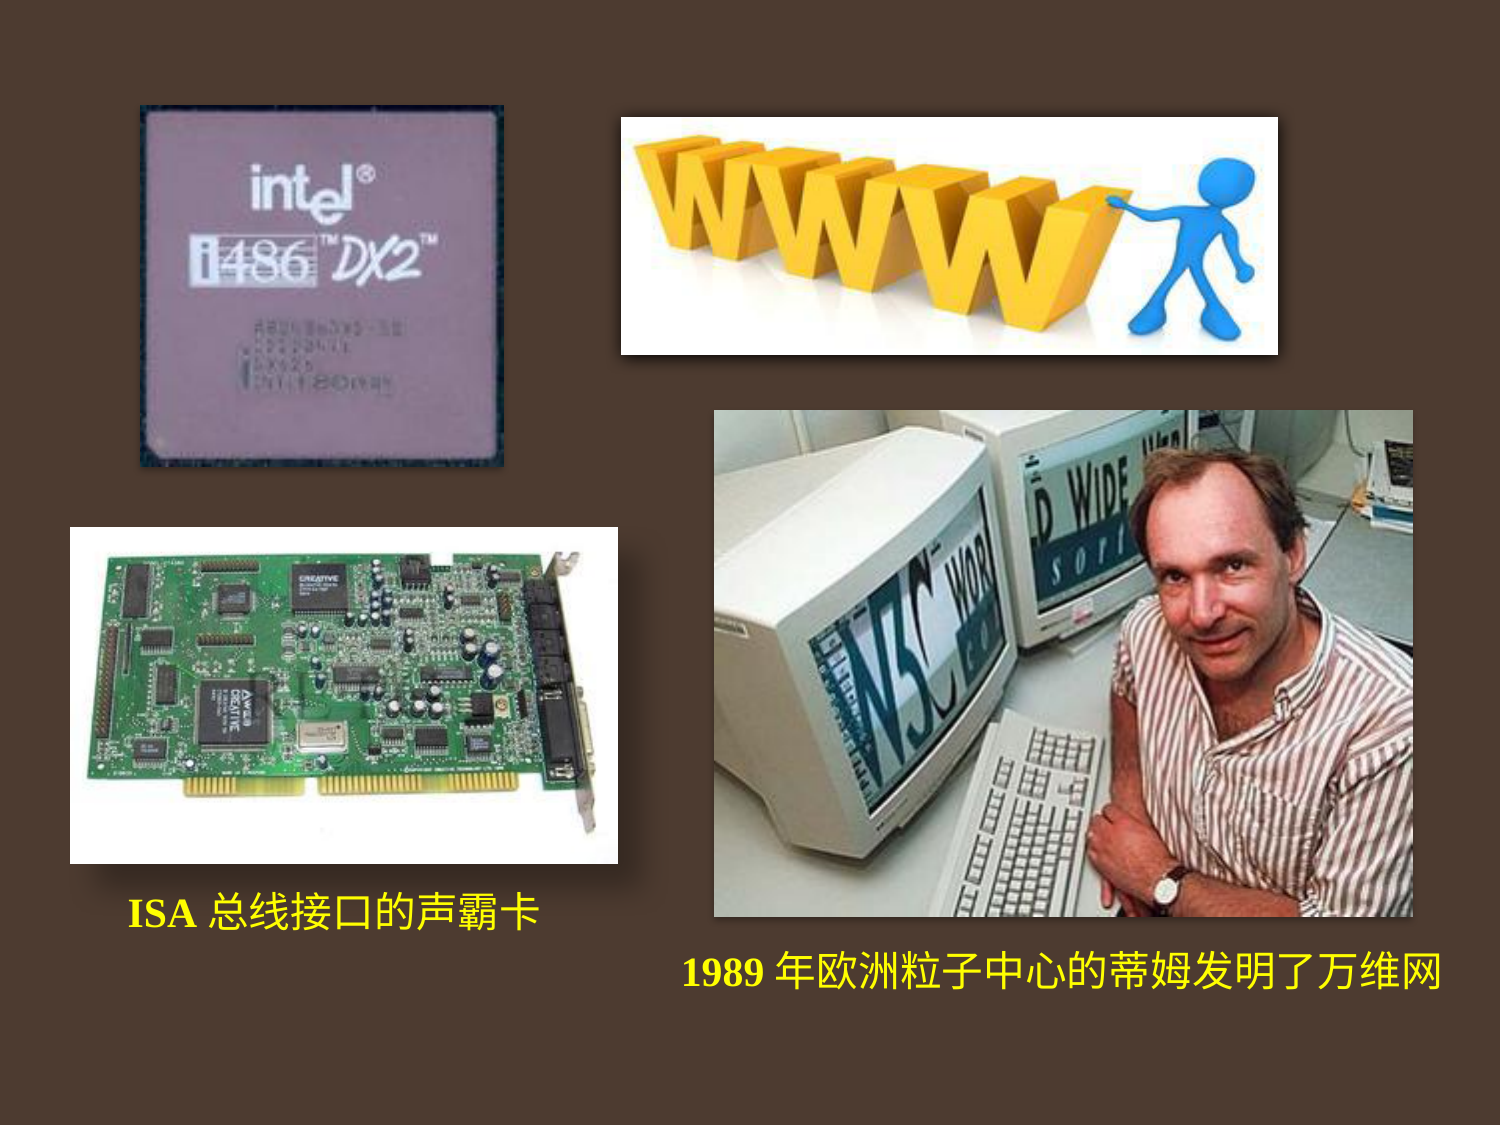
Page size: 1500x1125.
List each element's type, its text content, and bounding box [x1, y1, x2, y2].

text_box 1989年欧洲粒子中心的蒂姆发明了万维网 [666, 937, 1458, 1003]
picture [69, 526, 618, 864]
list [140, 104, 505, 467]
picture [714, 409, 1414, 918]
text_box ISA总线接口的声霸卡 [112, 892, 557, 944]
picture [620, 116, 1278, 356]
